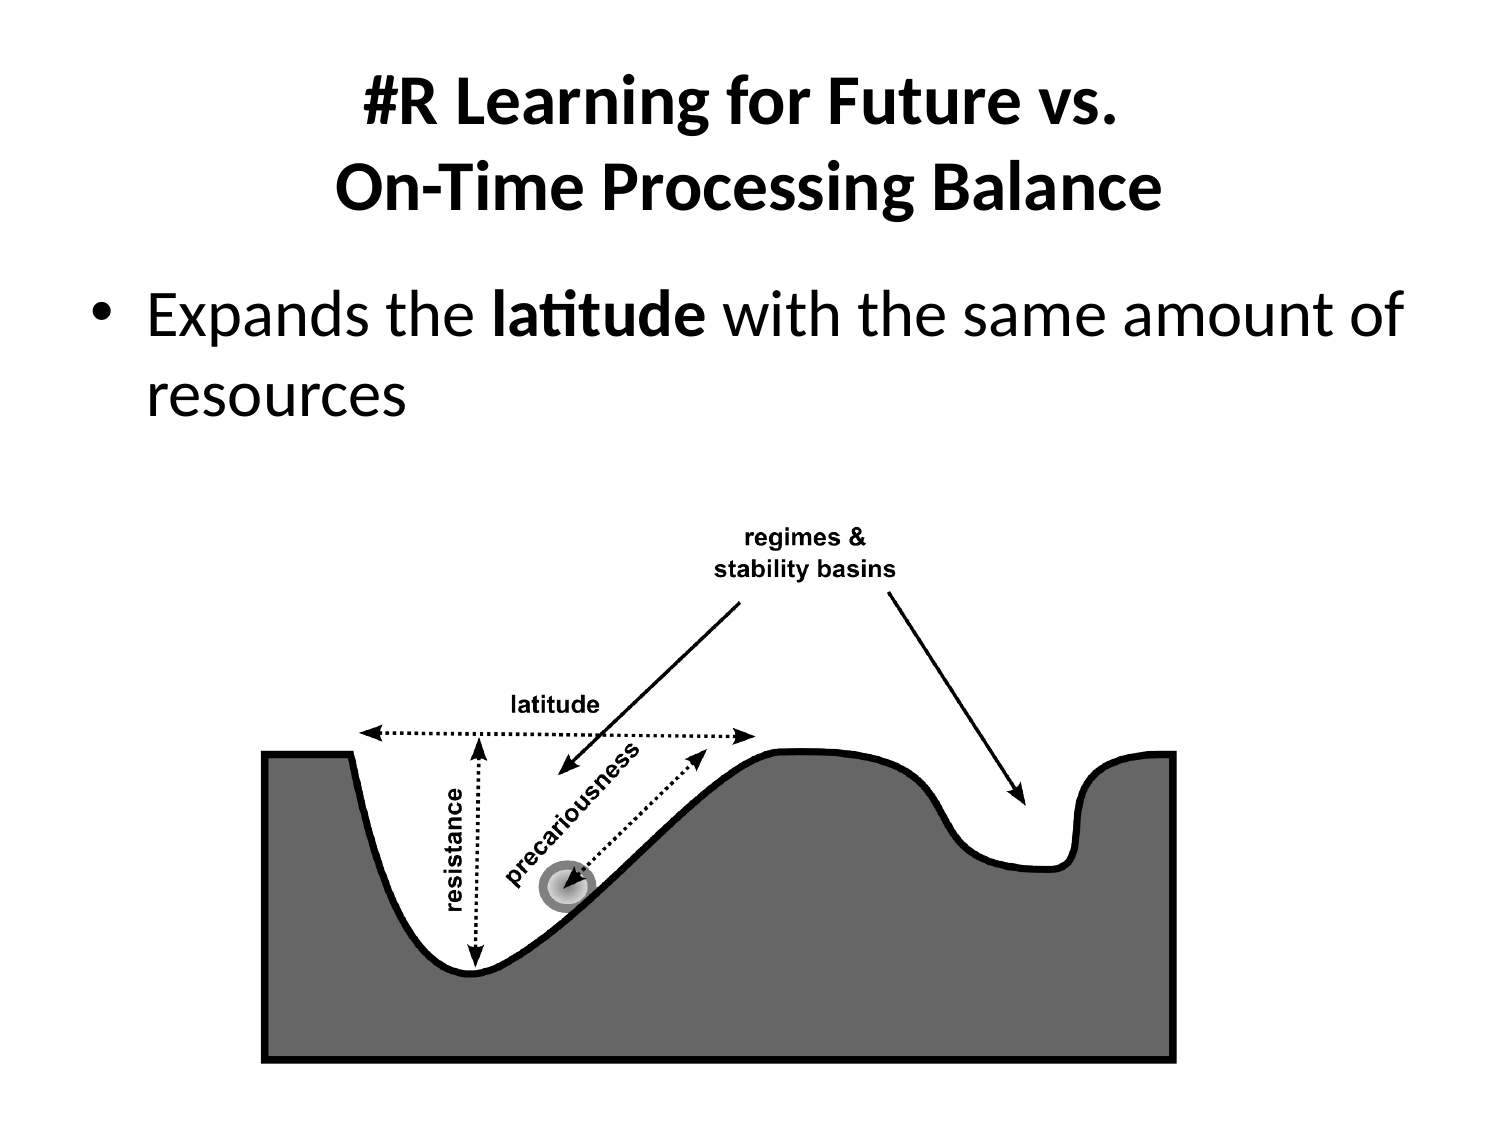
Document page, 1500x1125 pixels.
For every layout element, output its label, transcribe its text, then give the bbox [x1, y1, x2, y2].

title #R Learning for Future vs. On-Time Processing Balance [75, 45, 1425, 233]
picture [249, 515, 1188, 1076]
list Expands the latitude with the same amount of resources [75, 262, 1425, 1005]
